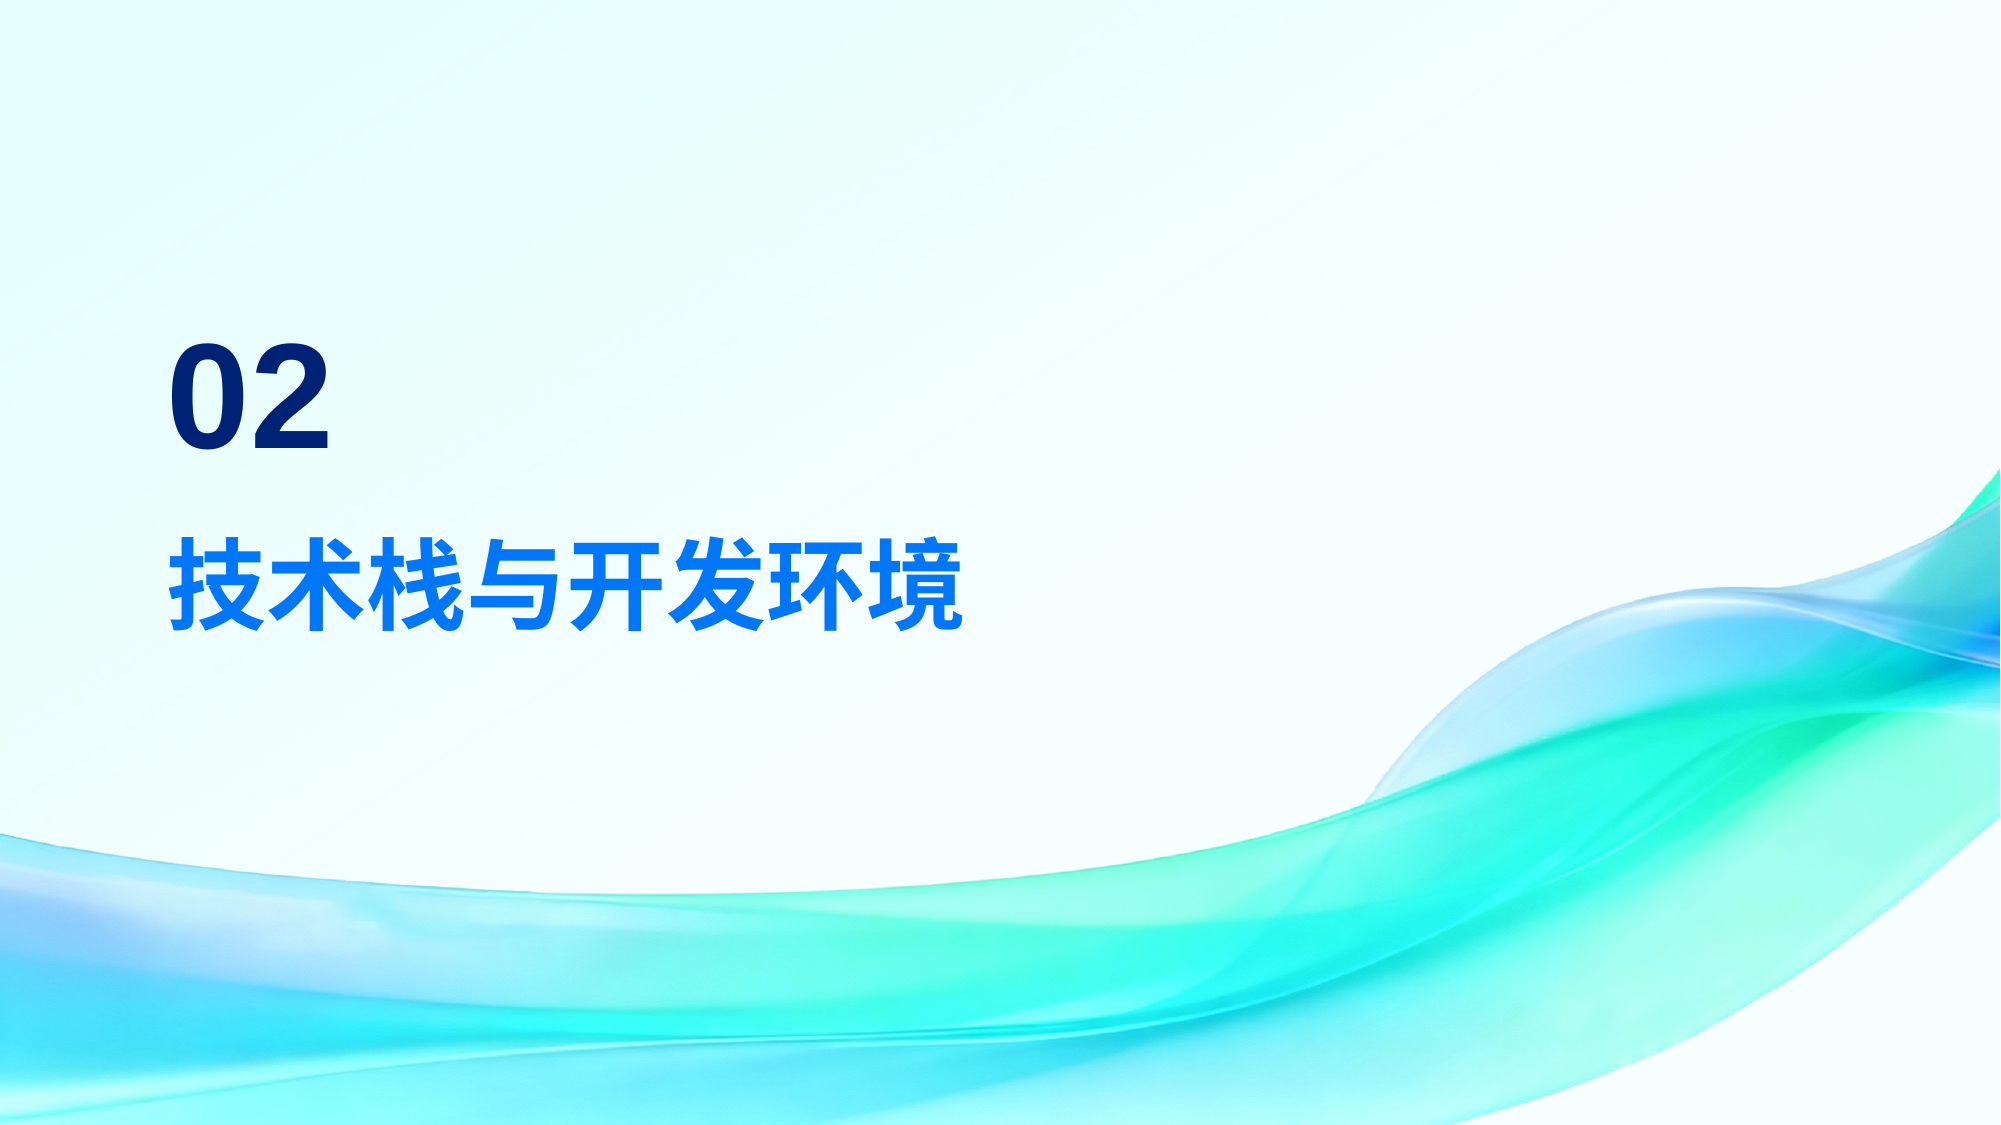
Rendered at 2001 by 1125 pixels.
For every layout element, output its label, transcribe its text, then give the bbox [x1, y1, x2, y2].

list 02 [166, 255, 418, 506]
title 技术栈与开发环境 [166, 522, 1209, 773]
picture [0, 435, 2000, 1125]
